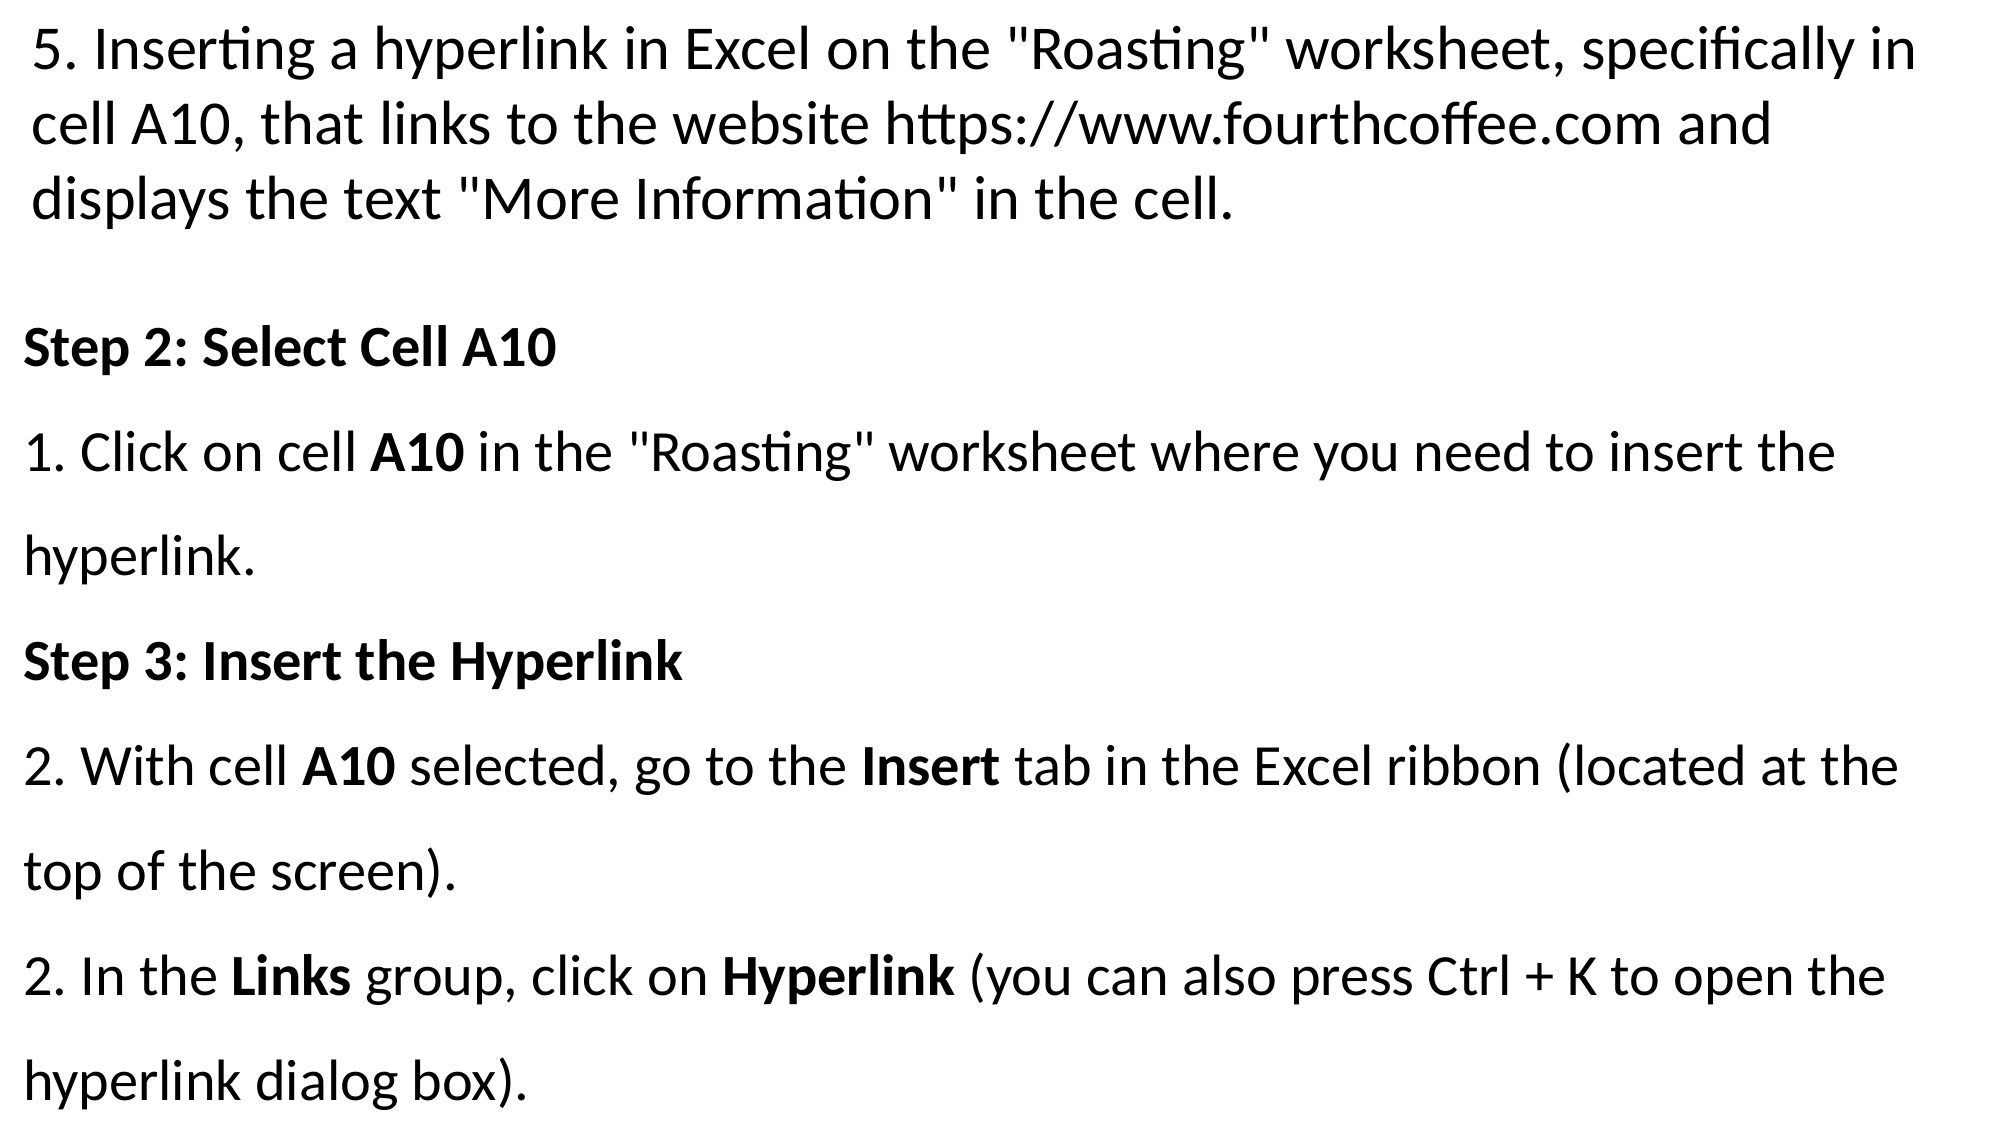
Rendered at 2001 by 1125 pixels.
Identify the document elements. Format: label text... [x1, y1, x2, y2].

text_box 5. Inserting a hyperlink in Excel on the "Roasting" worksheet, specifically in cell A10, that links to the website https://www.fourthcoffee.com and displays the text "More Information" in the cell. [16, 0, 2000, 240]
text_box Step 2: Select Cell A10 Click on cell A10 in the "Roasting" worksheet where you need to insert the hyperlink. Step 3: Insert the Hyperlink With cell A10 selected, go to the Insert tab in the Excel ribbon (located at the top of the screen). In the Links group, click on Hyperlink (you can also press Ctrl + K to open the hyperlink dialog box). [8, 265, 1992, 1120]
